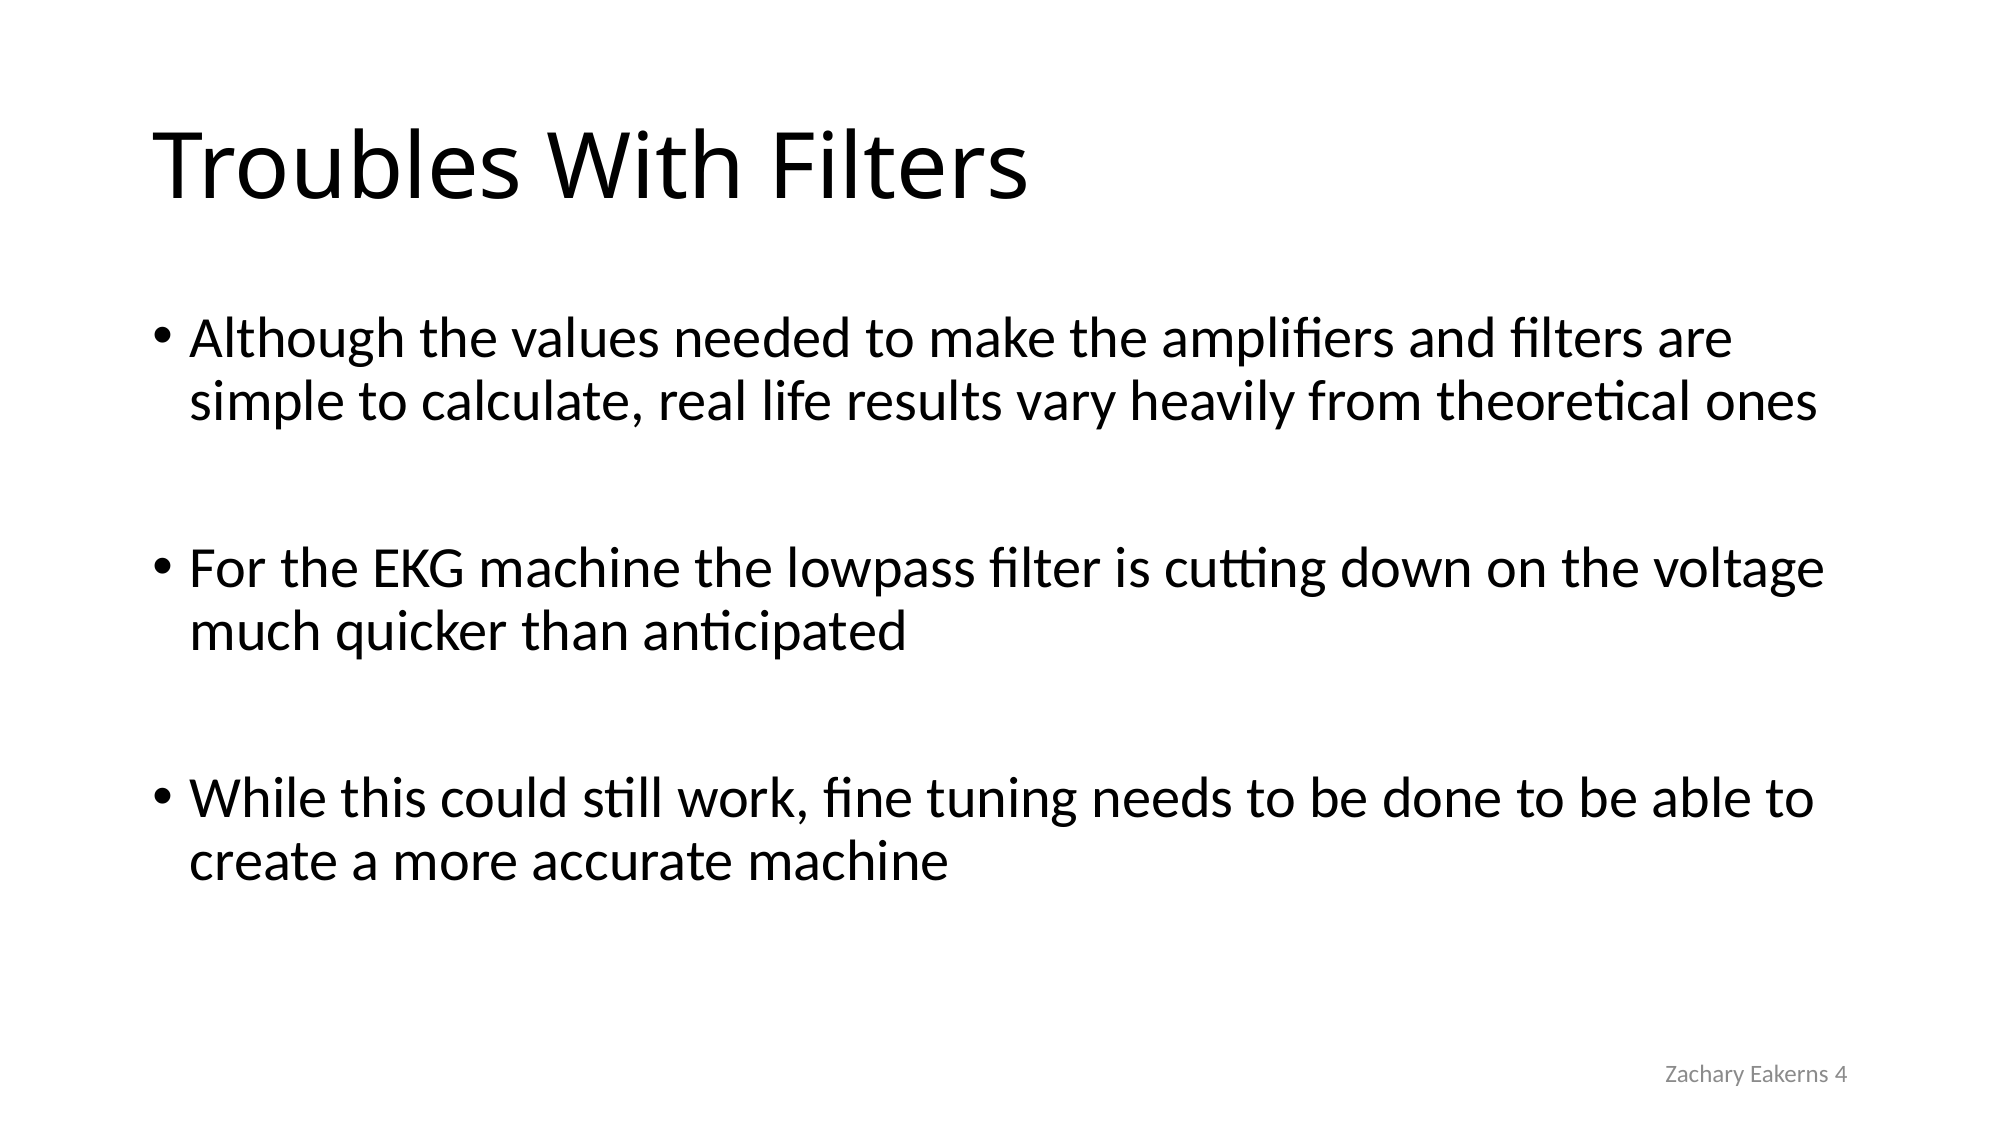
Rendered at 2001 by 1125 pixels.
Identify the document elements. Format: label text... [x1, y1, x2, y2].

list Although the values needed to make the amplifiers and filters are simple to calculate, real life results vary heavily from theoretical ones For the EKG machine the lowpass filter is cutting down on the voltage much quicker than anticipated While this could still work, fine tuning needs to be done to be able to create a more accurate machine [137, 299, 1863, 1014]
title Troubles With Filters [137, 59, 1863, 278]
slide_number Zachary Eakerns 4 [1412, 1042, 1863, 1103]
